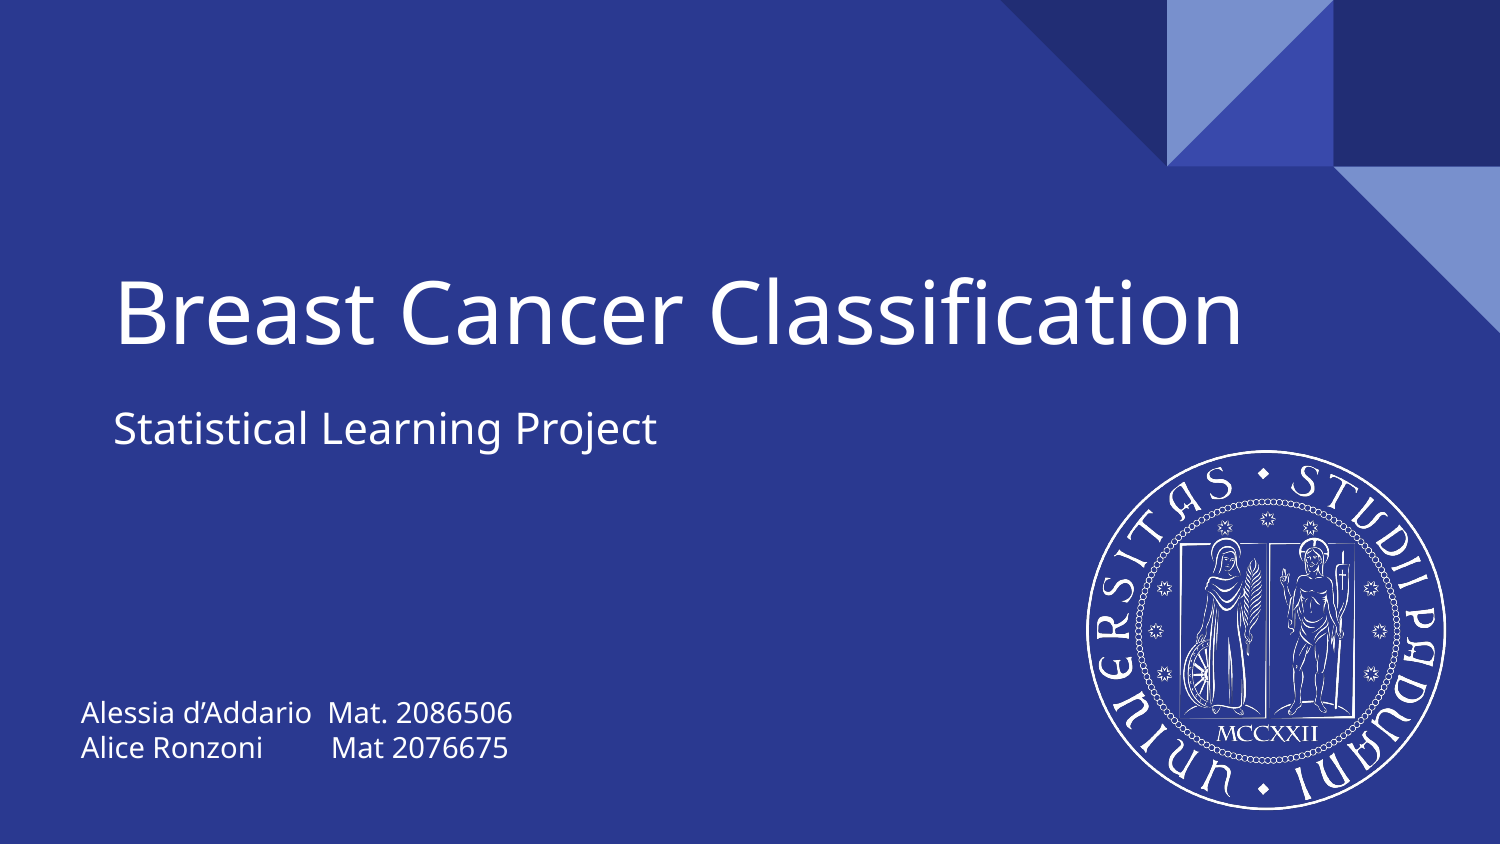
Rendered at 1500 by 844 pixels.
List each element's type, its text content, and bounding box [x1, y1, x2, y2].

picture [1086, 450, 1448, 811]
title Breast Cancer Classification [98, 239, 1447, 378]
subtitle Statistical Learning Project [98, 386, 1447, 458]
text_box Alessia d’Addario Mat. 2086506 Alice Ronzoni Mat 2076675 [65, 679, 714, 779]
